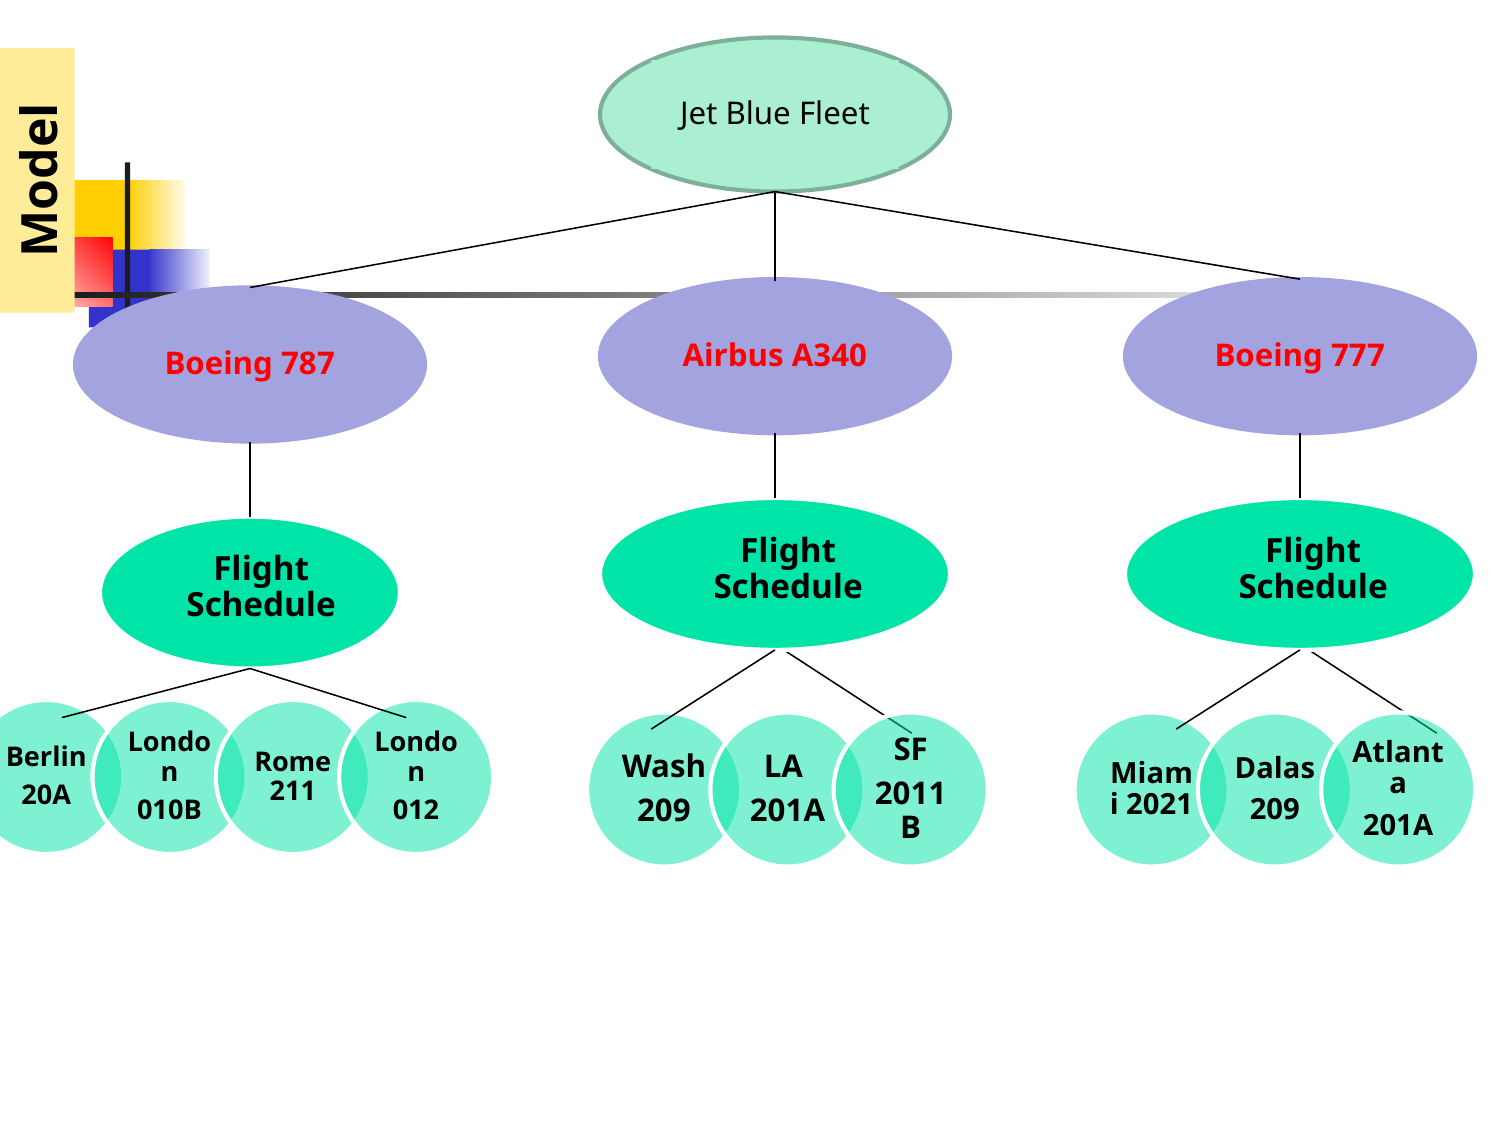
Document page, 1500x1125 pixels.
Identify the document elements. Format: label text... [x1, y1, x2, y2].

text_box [599, 37, 951, 190]
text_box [1124, 278, 1476, 434]
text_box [650, 649, 776, 730]
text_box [74, 287, 426, 442]
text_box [249, 191, 776, 288]
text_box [0, 699, 563, 855]
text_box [779, 659, 913, 710]
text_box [99, 516, 401, 666]
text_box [599, 497, 951, 651]
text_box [776, 191, 1301, 280]
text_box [1124, 497, 1476, 651]
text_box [1175, 649, 1301, 730]
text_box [987, 712, 1500, 867]
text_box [437, 712, 985, 867]
text_box Model [0, 47, 75, 313]
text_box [249, 668, 407, 718]
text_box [599, 287, 951, 434]
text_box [61, 668, 247, 718]
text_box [1304, 659, 1438, 710]
